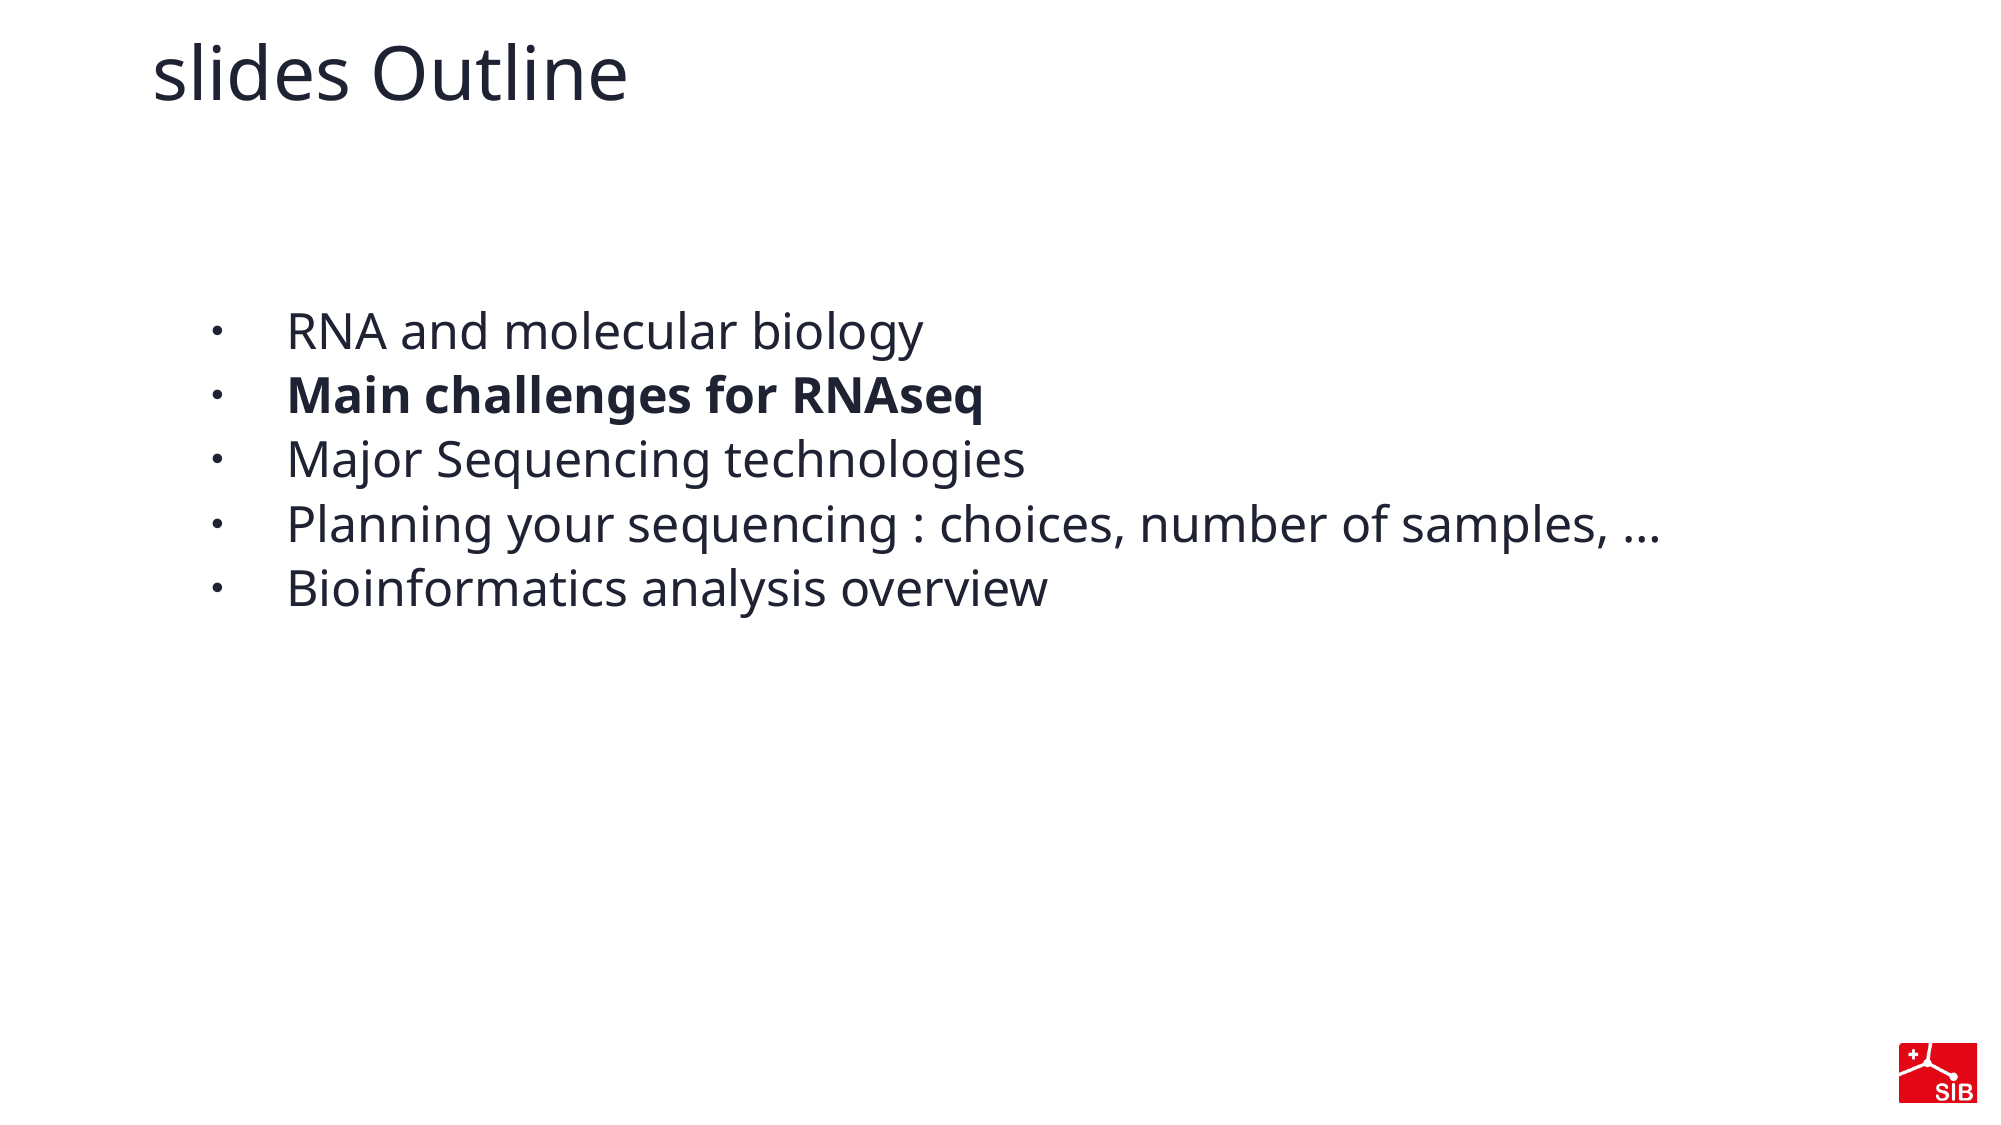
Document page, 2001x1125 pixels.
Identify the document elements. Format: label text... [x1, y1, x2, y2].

list RNA and molecular biology Main challenges for RNAseq Major Sequencing technologies Planning your sequencing : choices, number of samples, … Bioinformatics analysis overview [137, 298, 1863, 1013]
title slides Outline [137, 42, 1863, 117]
